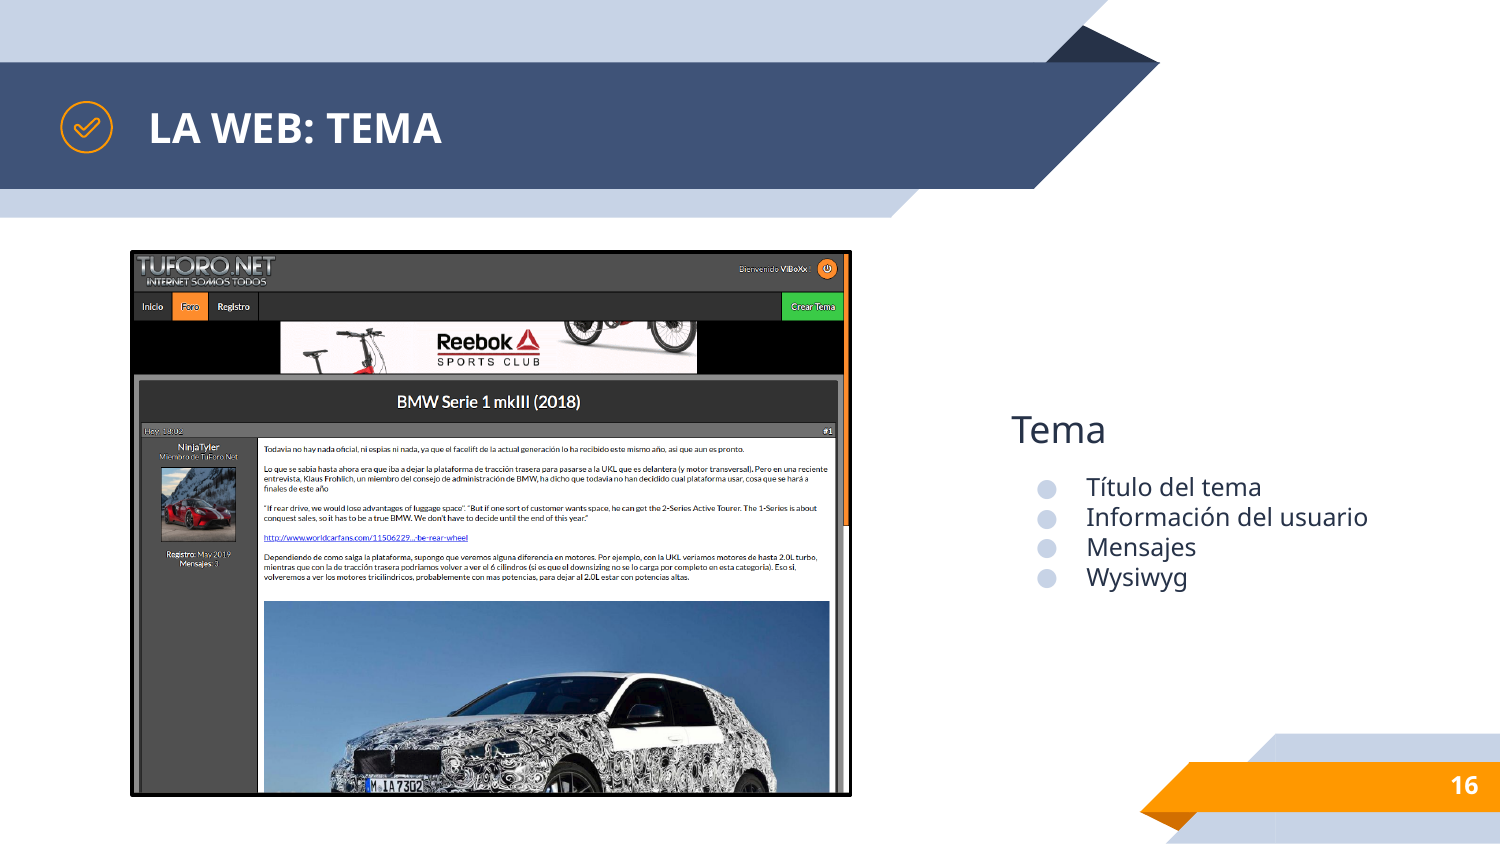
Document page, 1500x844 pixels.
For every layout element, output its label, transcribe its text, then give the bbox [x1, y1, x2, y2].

picture [133, 253, 850, 794]
title LA WEB: TEMA [133, 64, 997, 190]
slide_number ‹#› [1249, 760, 1494, 813]
list Tema Título del tema Información del usuario Mensajes Wysiwyg [996, 390, 1404, 561]
